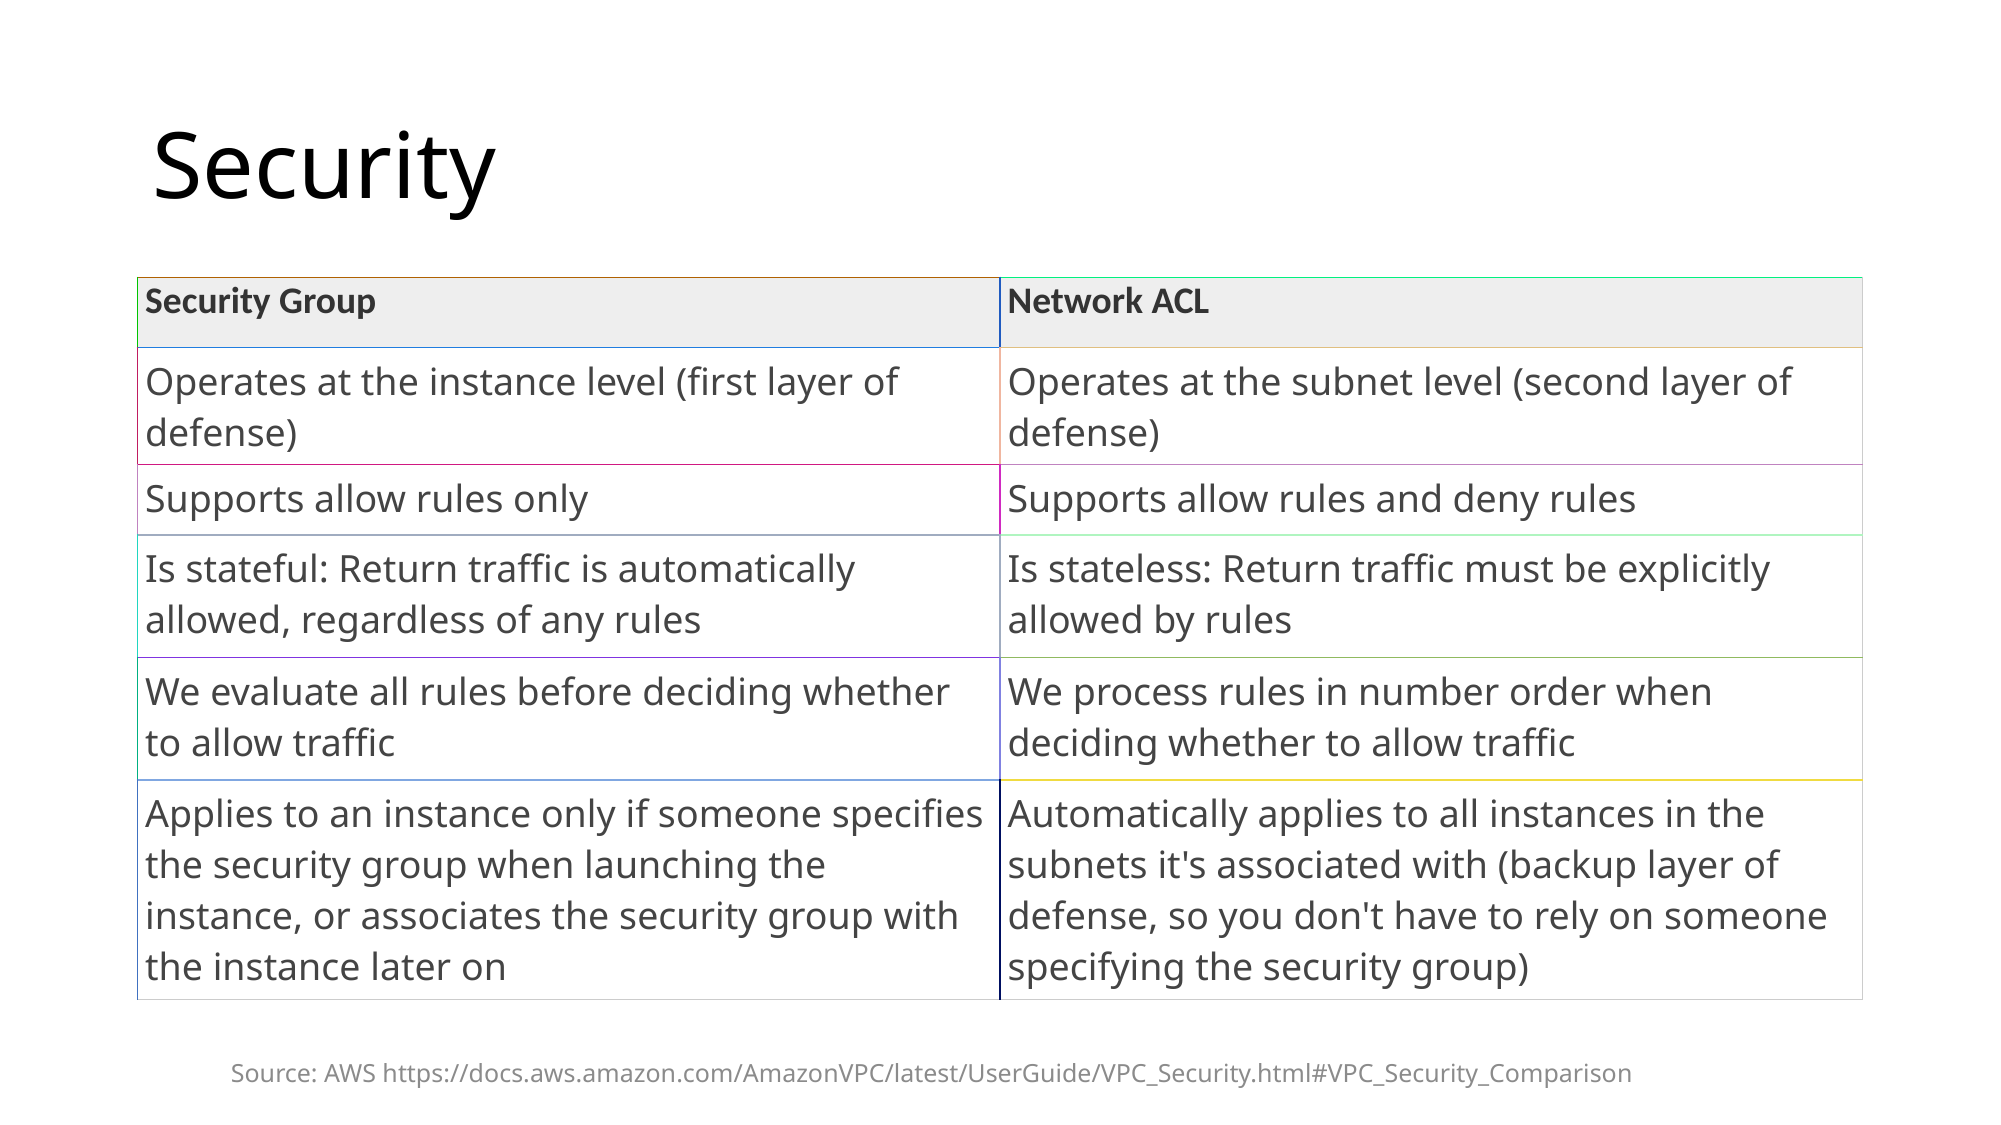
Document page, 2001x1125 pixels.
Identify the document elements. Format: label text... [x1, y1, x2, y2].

table_cell Supports allow rules only [138, 465, 999, 534]
table_cell Is stateless: Return traffic must be explicitly allowed by rules [1001, 536, 1862, 657]
table_cell Automatically applies to all instances in the subnets it's associated with (backup layer of defense, so you don't have to rely on someone specifying the security group) [1001, 781, 1862, 999]
table_cell Applies to an instance only if someone specifies the security group when launching the instance, or associates the security group with the instance later on [138, 781, 999, 999]
text_box Security [137, 59, 1863, 277]
table_cell Operates at the instance level (first layer of defense) [138, 348, 999, 464]
text_box Source: AWS https://docs.aws.amazon.com/AmazonVPC/latest/UserGuide/VPC_Security.html#VPC_Security_Comparison [175, 1042, 1691, 1103]
table_header Network ACL [1001, 278, 1862, 347]
table_cell Operates at the subnet level (second layer of defense) [1001, 348, 1862, 464]
table_cell Supports allow rules and deny rules [1001, 465, 1862, 534]
table_cell Is stateful: Return traffic is automatically allowed, regardless of any rules [138, 536, 999, 657]
table_cell We evaluate all rules before deciding whether to allow traffic [138, 658, 999, 779]
table_header Security Group [138, 278, 999, 347]
table_cell We process rules in number order when deciding whether to allow traffic [1001, 658, 1862, 779]
